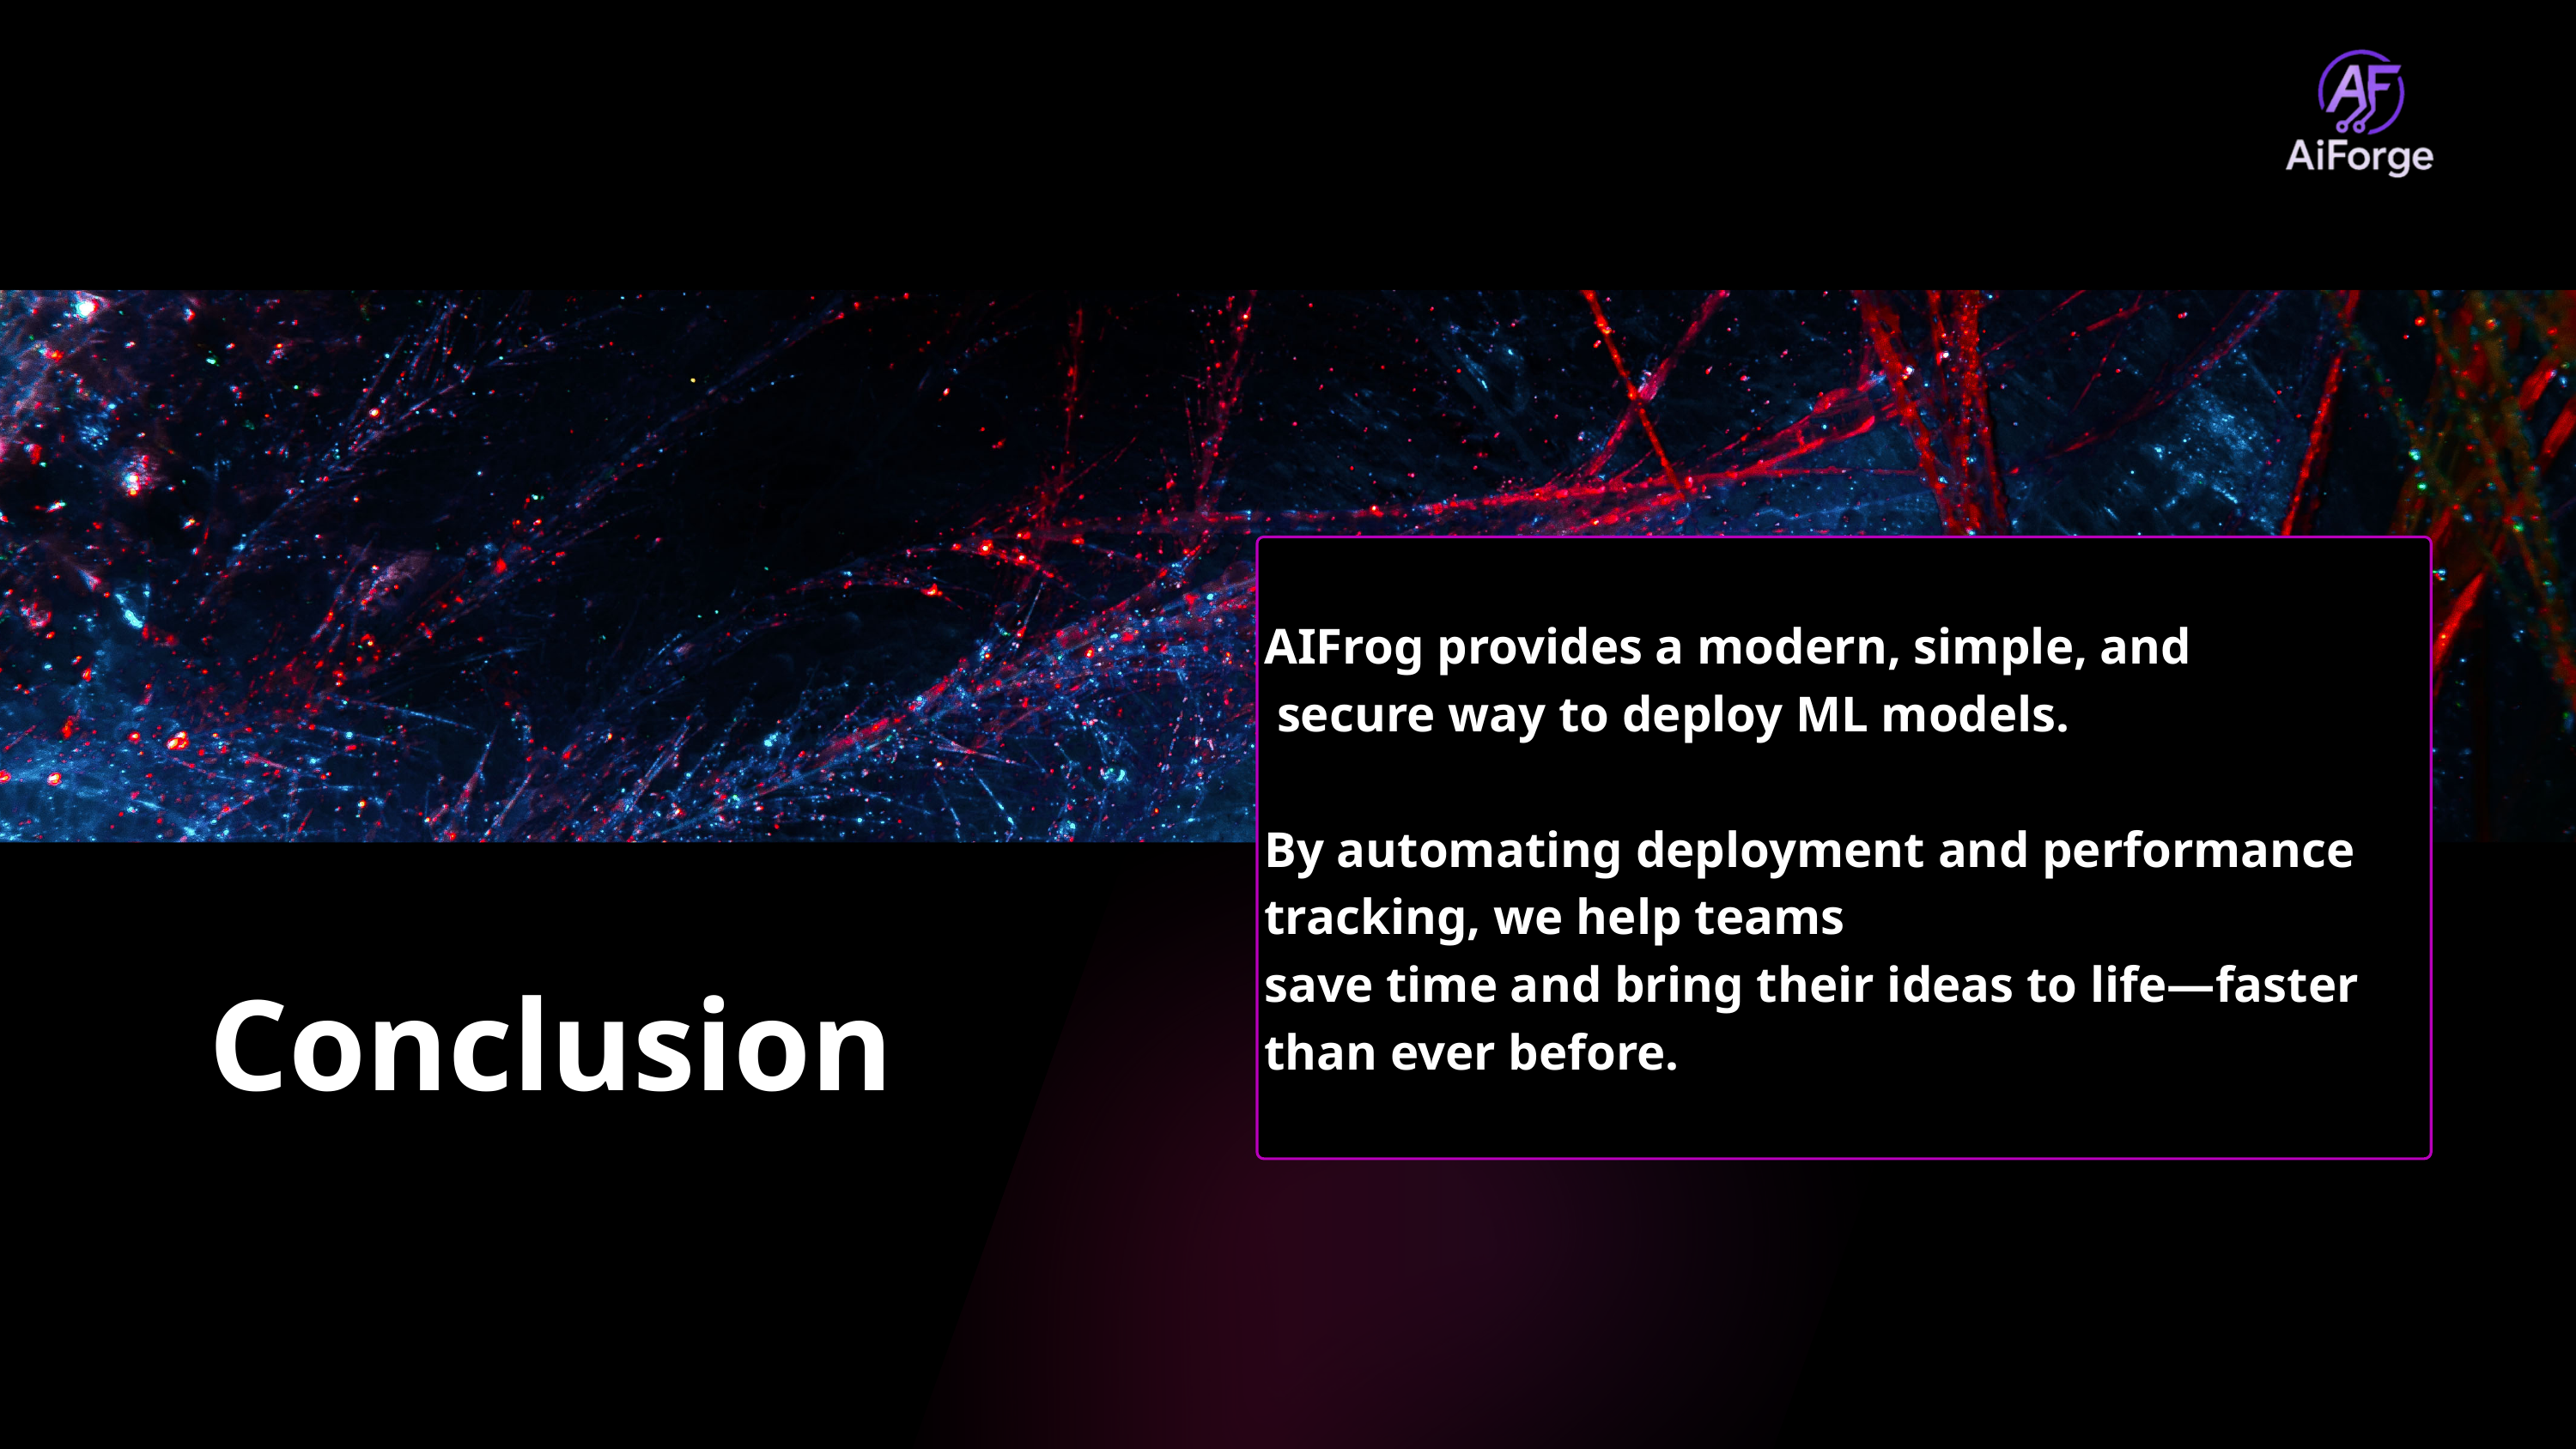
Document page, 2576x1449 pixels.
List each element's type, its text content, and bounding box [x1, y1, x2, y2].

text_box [0, 289, 2576, 843]
text_box [912, 852, 1875, 1449]
text_box [2157, 43, 2563, 181]
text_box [1256, 537, 2432, 1160]
text_box Conclusion [209, 985, 986, 1116]
